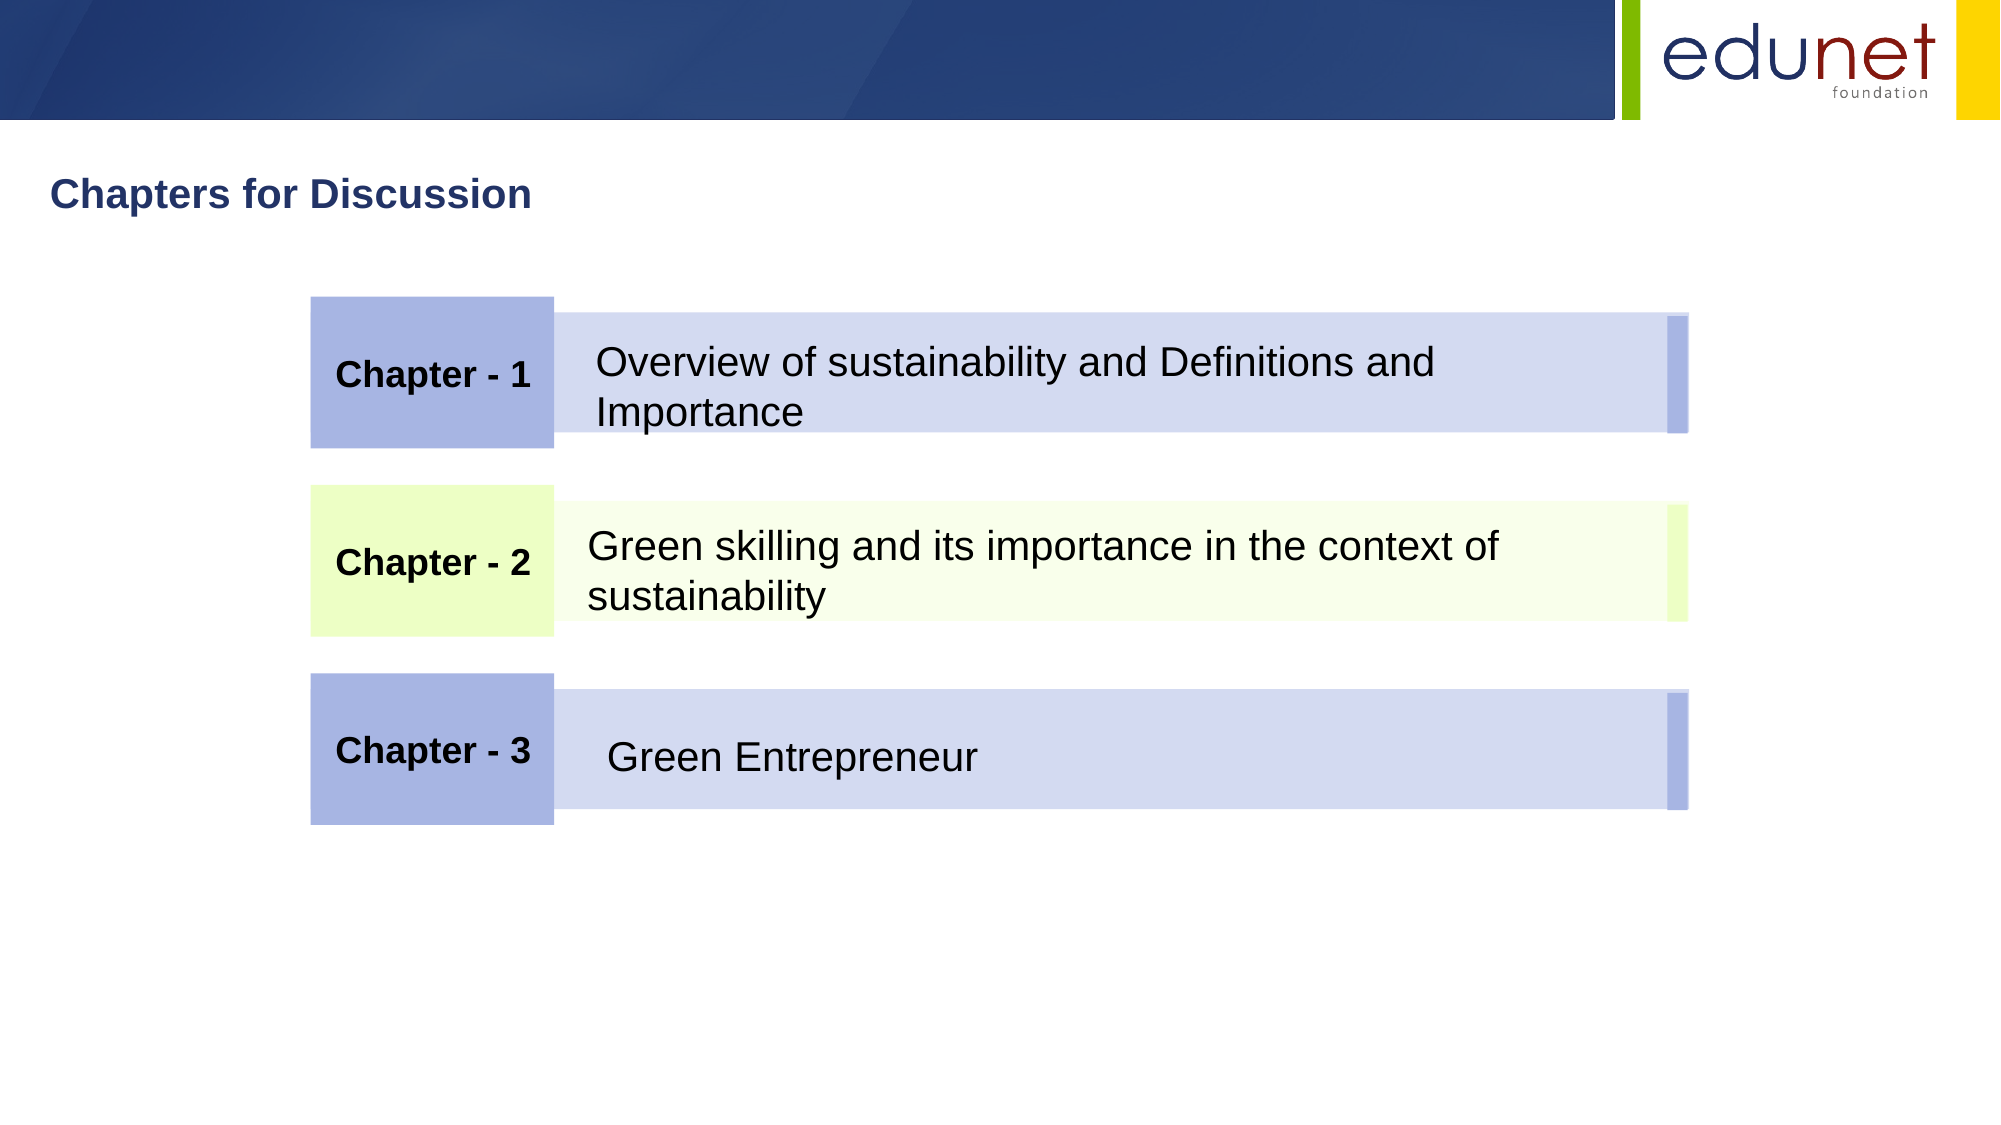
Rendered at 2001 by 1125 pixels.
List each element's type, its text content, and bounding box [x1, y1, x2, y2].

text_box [310, 673, 1690, 826]
text_box Chapters for Discussion [29, 156, 845, 227]
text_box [310, 296, 1690, 449]
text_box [310, 484, 1690, 637]
picture [1652, 12, 1948, 108]
